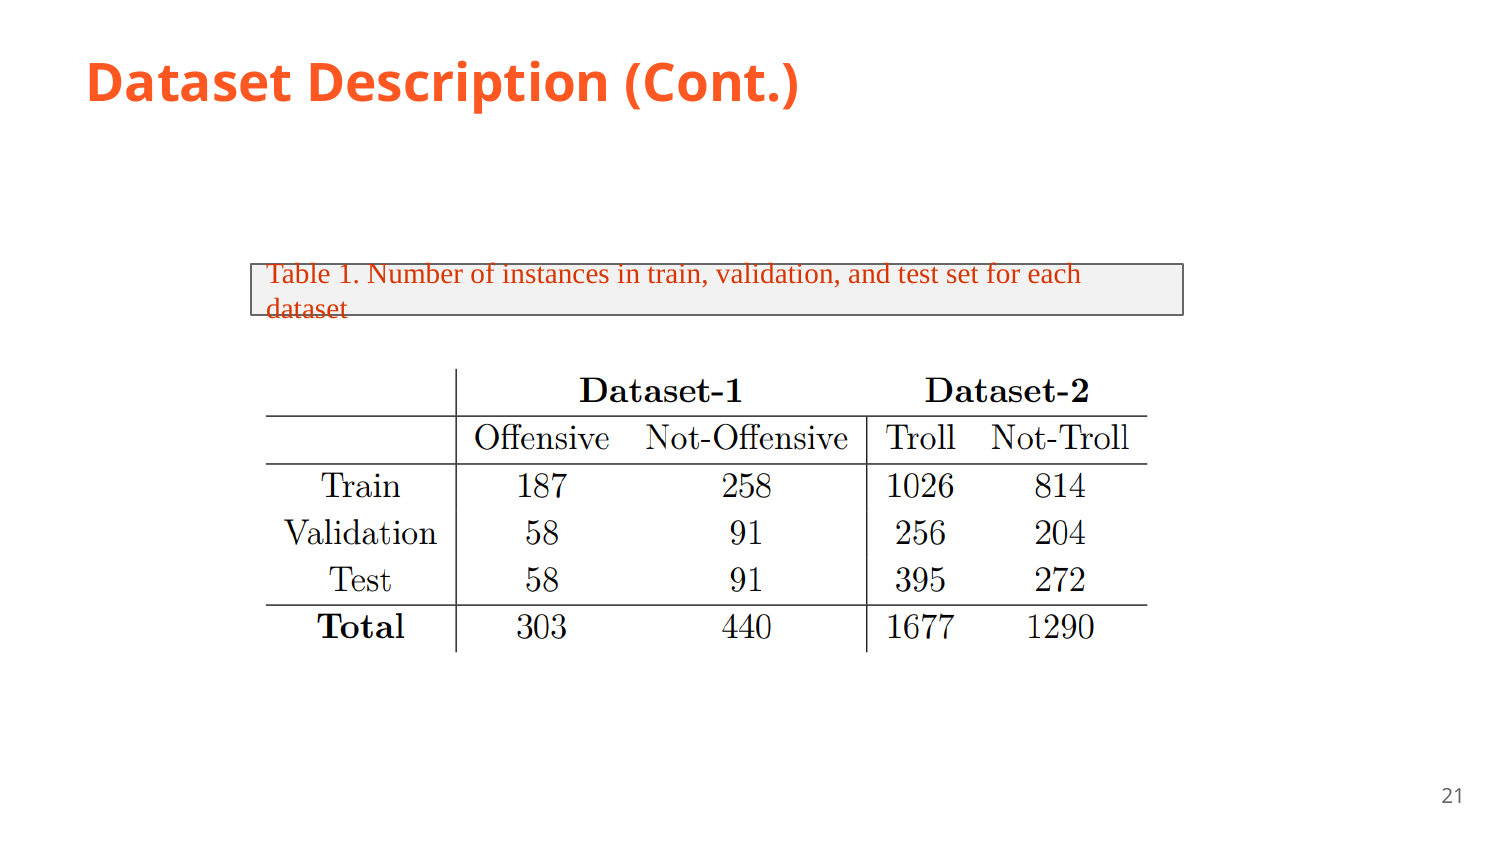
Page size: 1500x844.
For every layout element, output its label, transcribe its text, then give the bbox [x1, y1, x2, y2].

title Dataset Description (Cont.) [70, 33, 1469, 128]
slide_number 21 [1389, 764, 1480, 830]
text_box Table 1. Number of instances in train, validation, and test set for each dataset [250, 263, 1184, 316]
picture [250, 362, 1154, 657]
